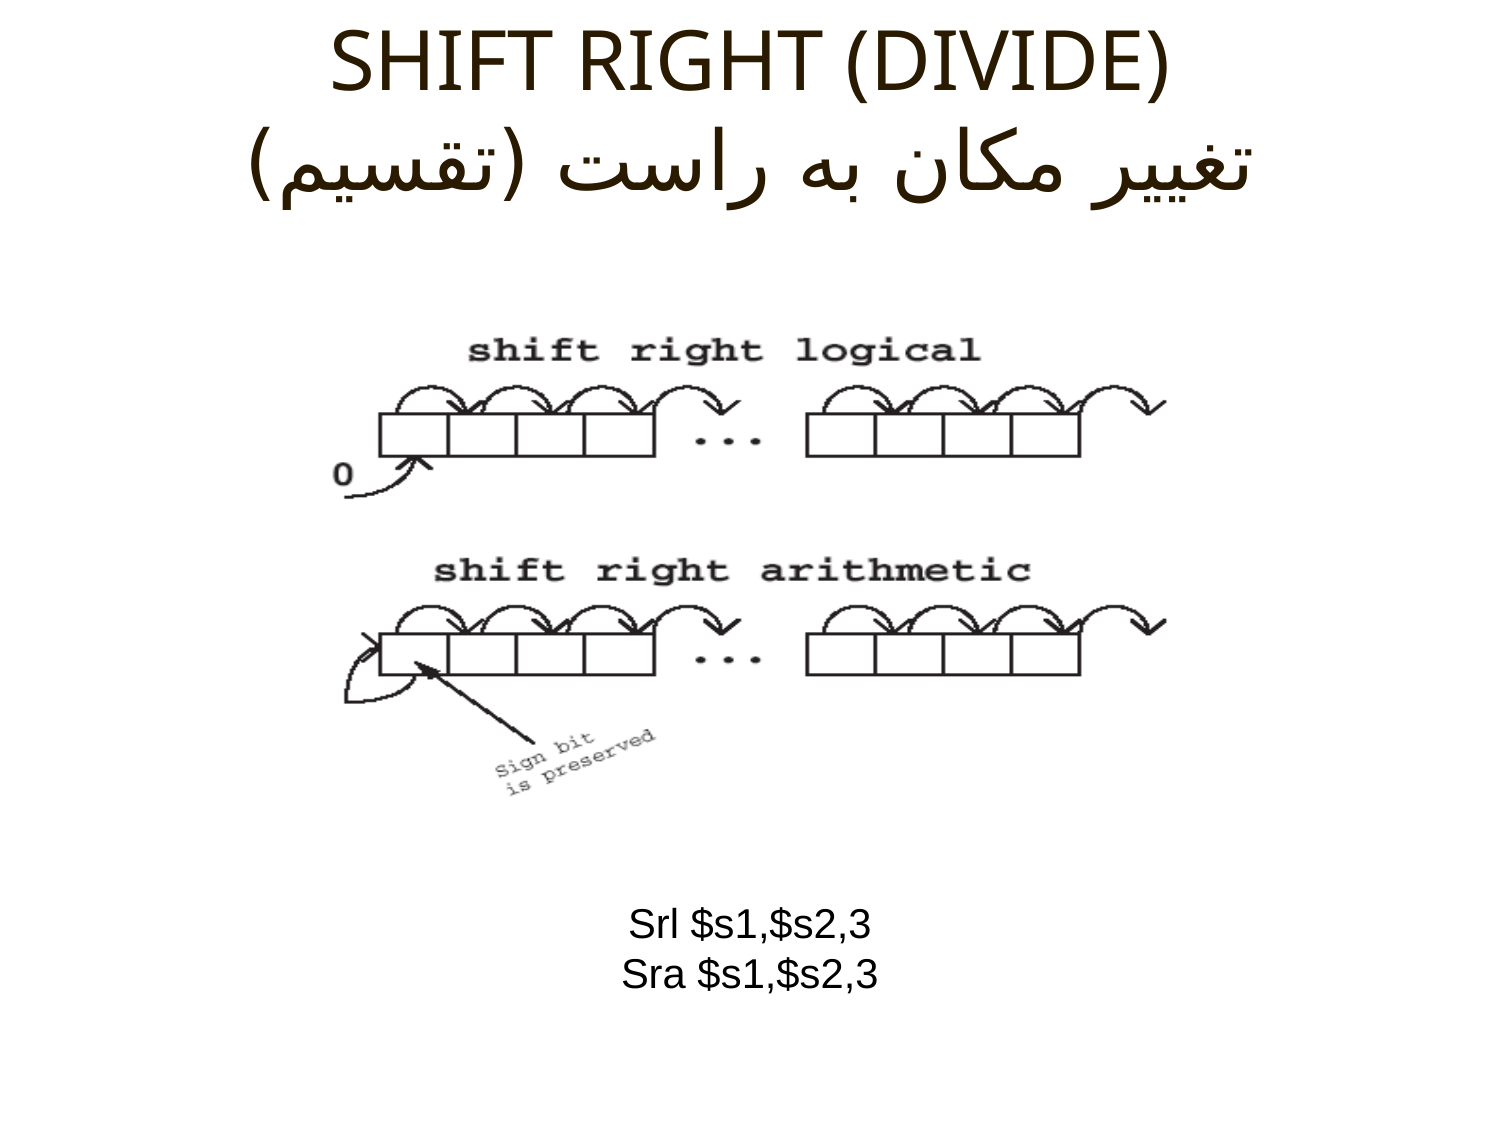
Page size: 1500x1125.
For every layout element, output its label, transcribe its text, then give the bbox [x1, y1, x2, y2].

text_box Srl $s1,$s2,3 Sra $s1,$s2,3 [374, 889, 1125, 1005]
picture [203, 276, 1297, 844]
text_box SHIFT RIGHT (DIVIDE) تغییر مکان به راست (تقسیم) [54, 0, 1446, 215]
